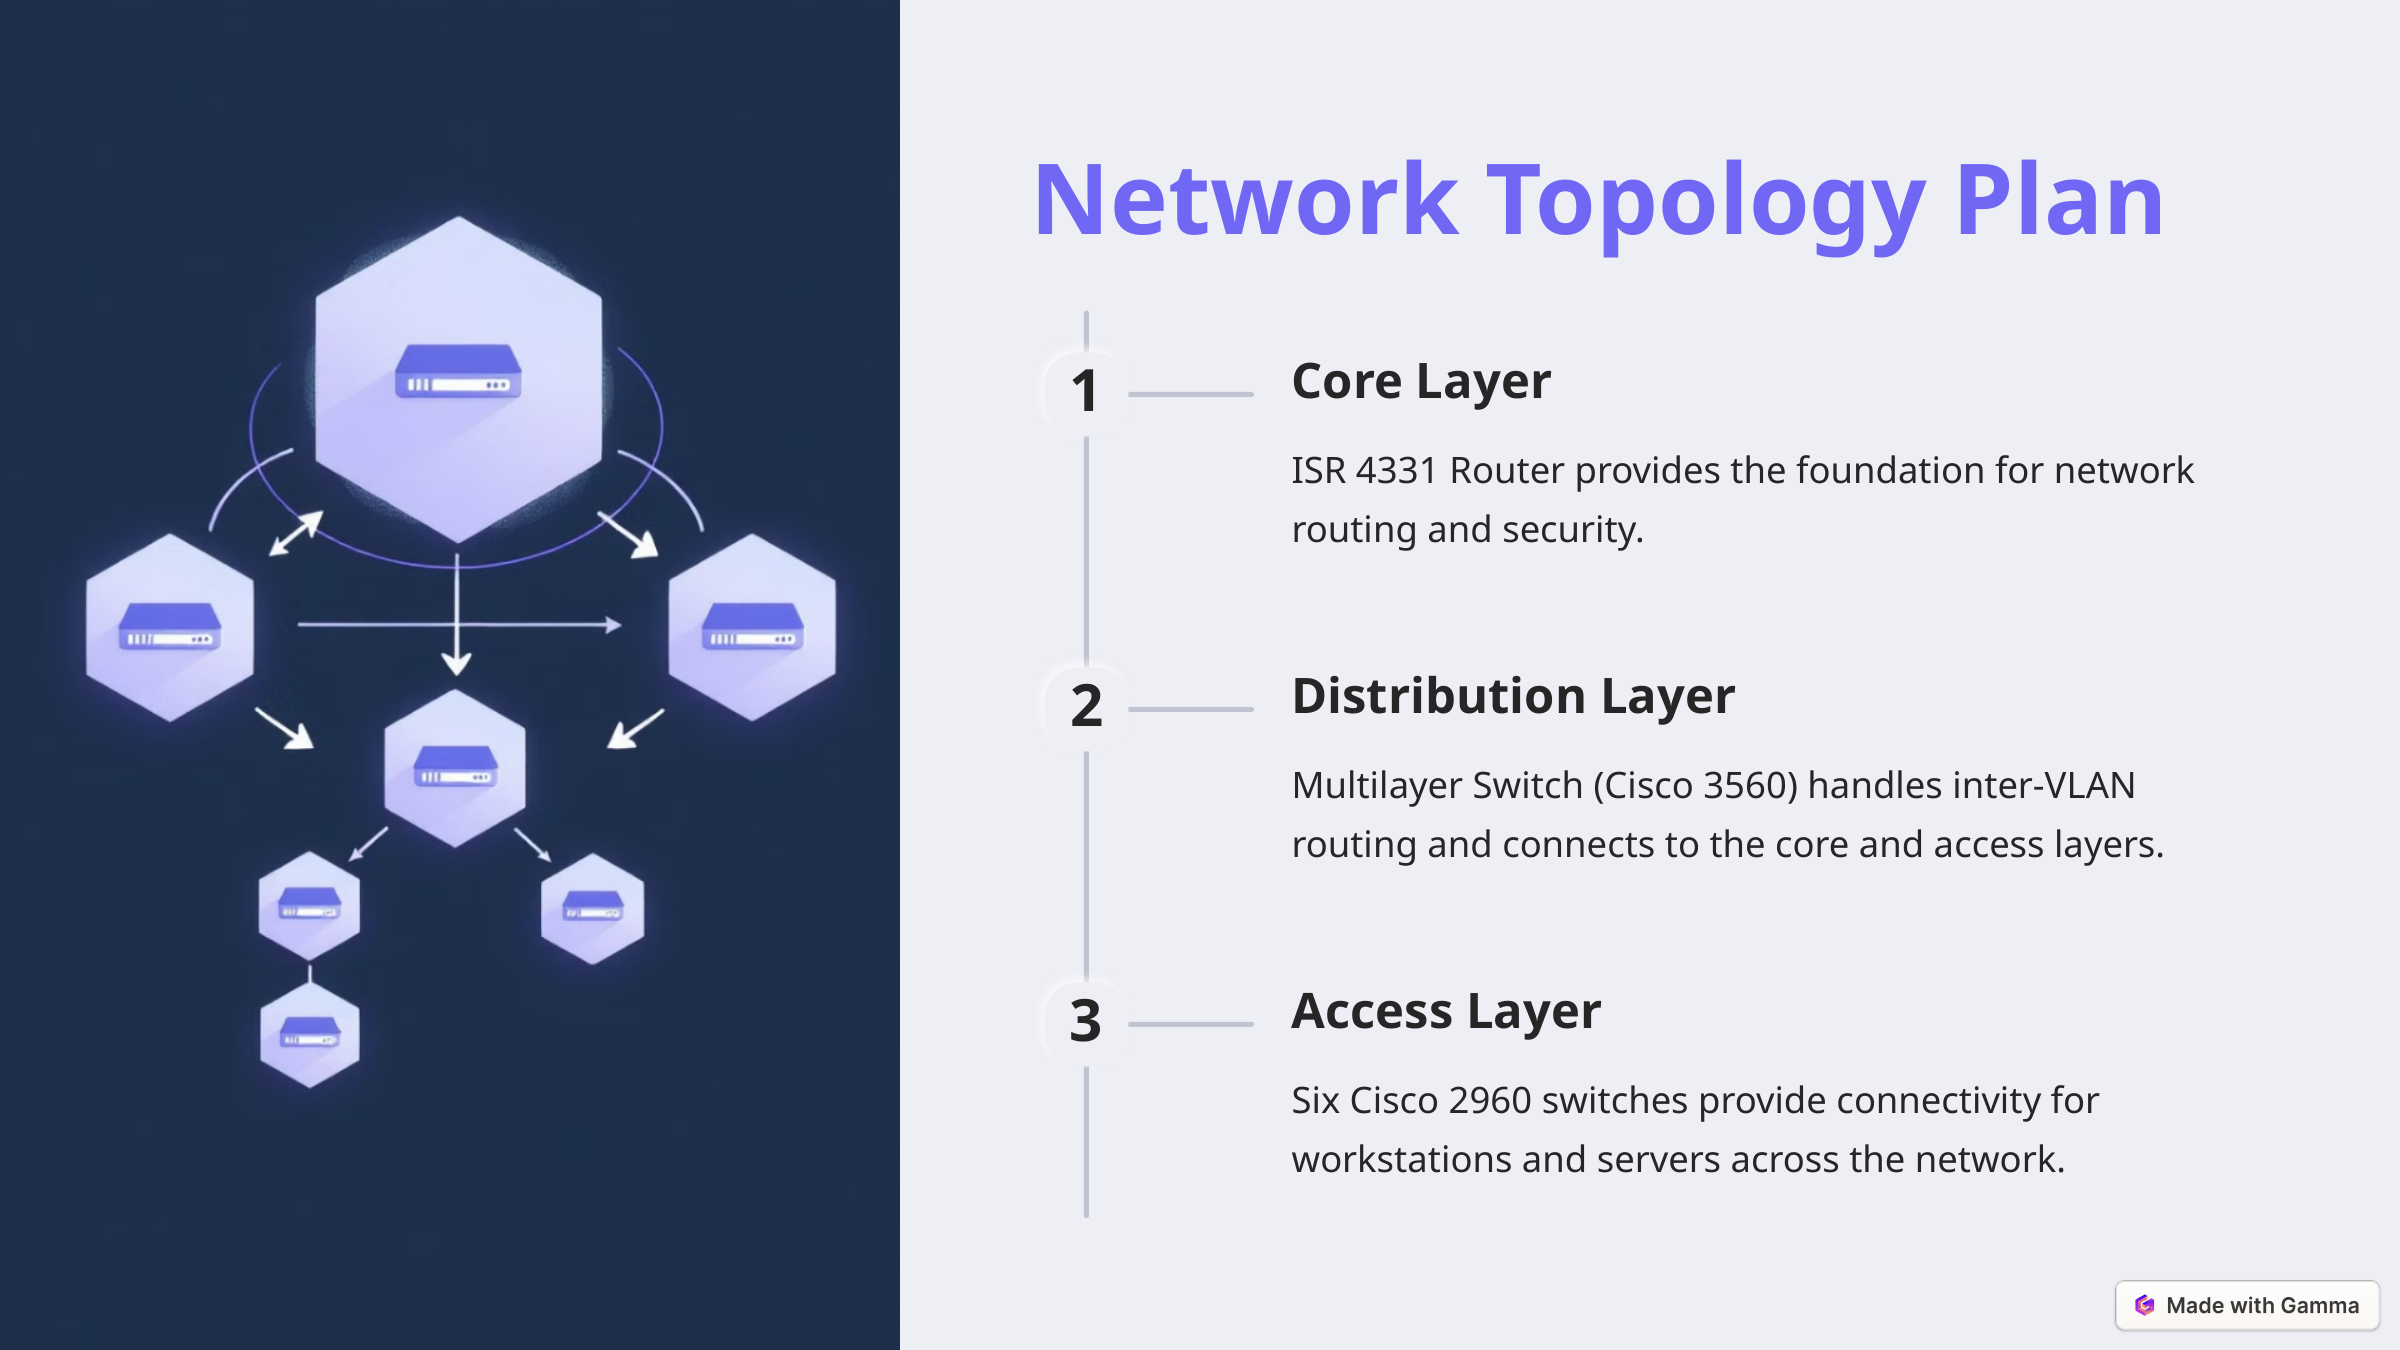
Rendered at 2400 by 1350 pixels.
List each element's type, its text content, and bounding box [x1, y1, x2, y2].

text_box [1044, 667, 1129, 752]
text_box [1083, 1070, 1089, 1219]
text_box [1083, 440, 1089, 657]
text_box [1131, 391, 1255, 397]
text_box Network Topology Plan [1030, 131, 2028, 255]
text_box 1 [1076, 365, 1097, 424]
text_box Distribution Layer [1291, 662, 1783, 725]
picture [0, 0, 900, 1350]
text_box [1083, 310, 1089, 342]
text_box 2 [1070, 679, 1103, 739]
text_box [1131, 706, 1255, 712]
text_box [1044, 352, 1129, 437]
text_box Multilayer Switch (Cisco 3560) handles inter-VLAN routing and connects to the core and access layers. [1291, 746, 2270, 866]
text_box [1044, 982, 1129, 1067]
text_box [1083, 754, 1089, 972]
picture [2106, 1271, 2389, 1339]
text_box 3 [1070, 994, 1103, 1054]
text_box ISR 4331 Router provides the foundation for network routing and security. [1291, 431, 2270, 551]
text_box Six Cisco 2960 switches provide connectivity for workstations and servers across the network. [1291, 1061, 2270, 1181]
text_box Access Layer [1291, 977, 1783, 1040]
text_box Core Layer [1291, 347, 1783, 410]
text_box [1131, 1021, 1255, 1027]
